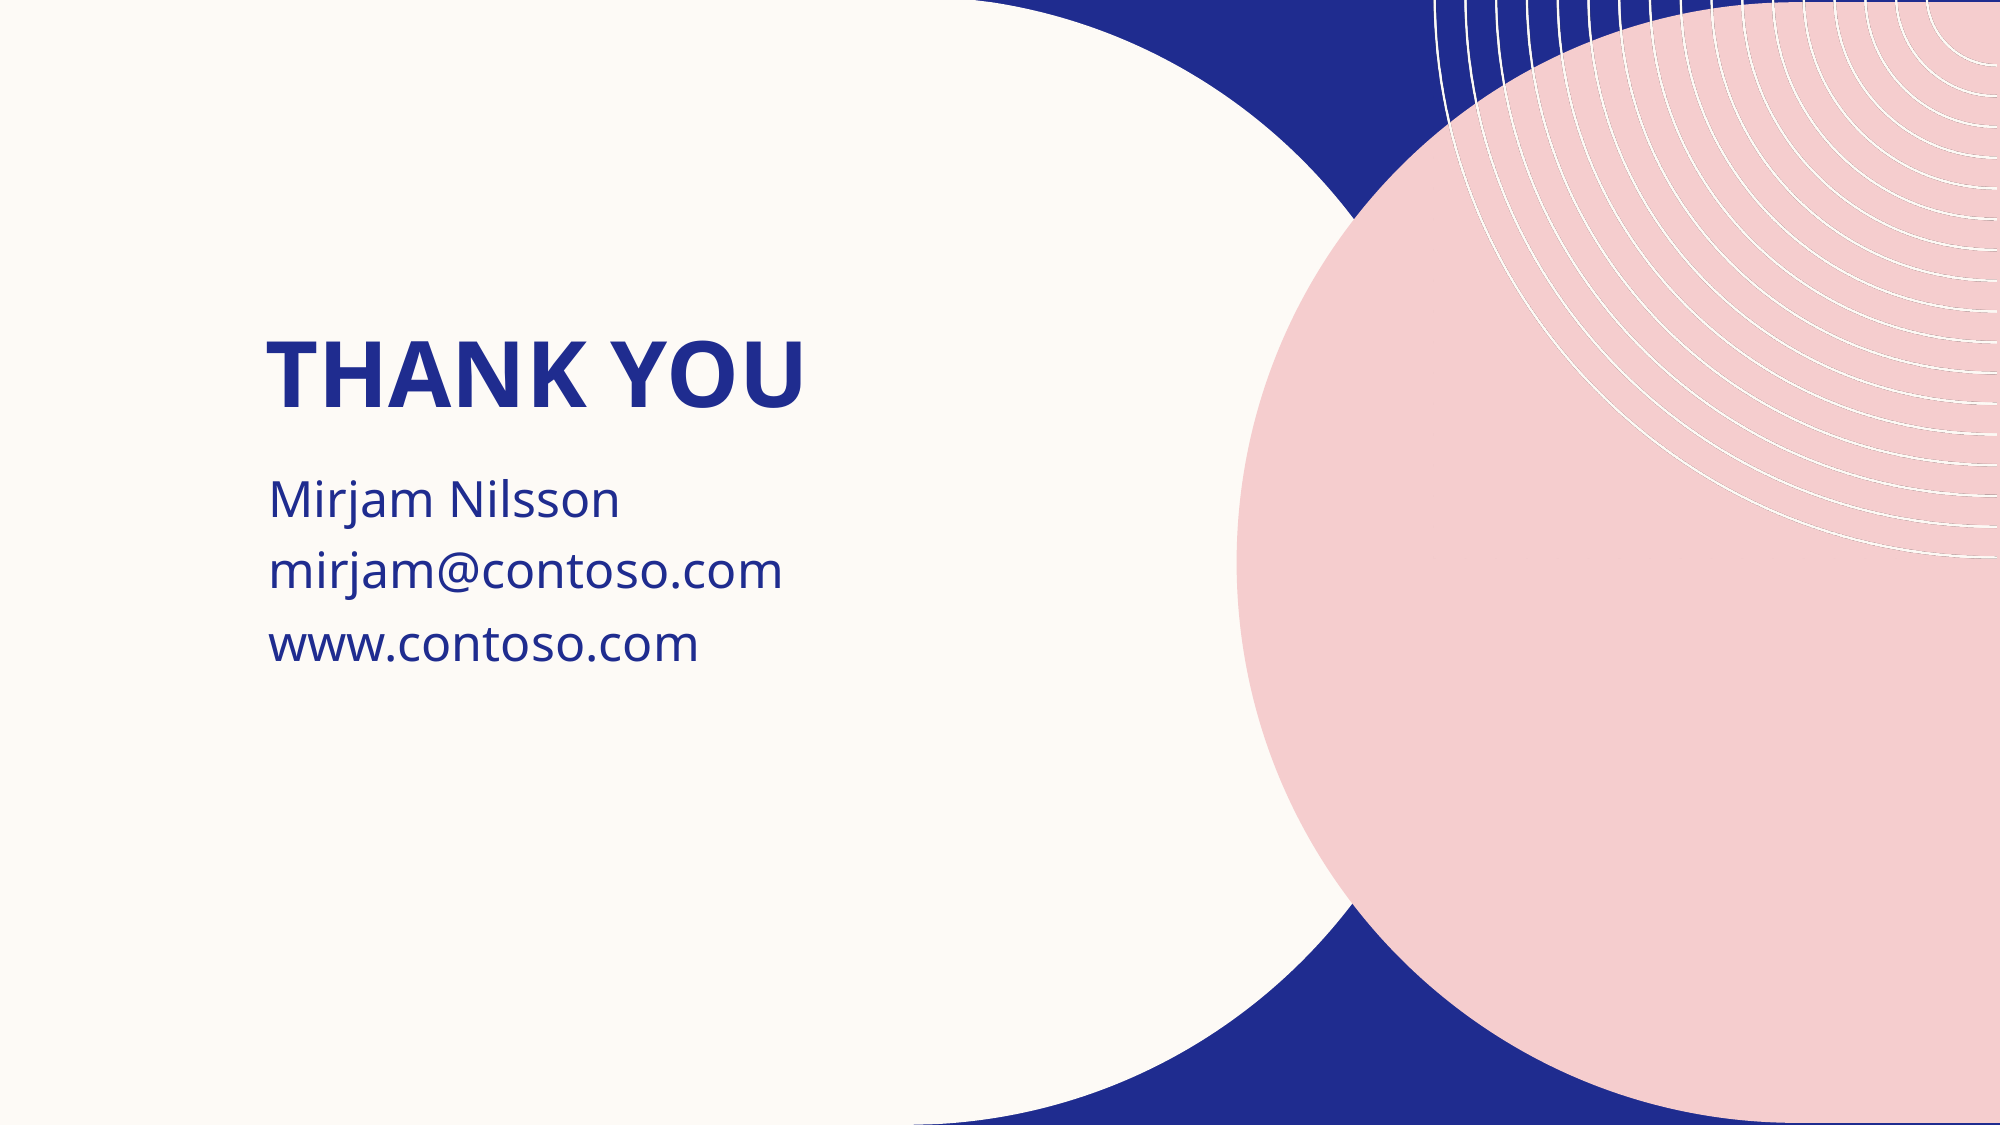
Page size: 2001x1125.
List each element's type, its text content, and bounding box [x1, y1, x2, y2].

title THANK YOU [250, 323, 935, 434]
picture [1433, 0, 1997, 559]
subtitle Mirjam Nilsson​ mirjam@contoso.com www.contoso.com [253, 467, 938, 824]
